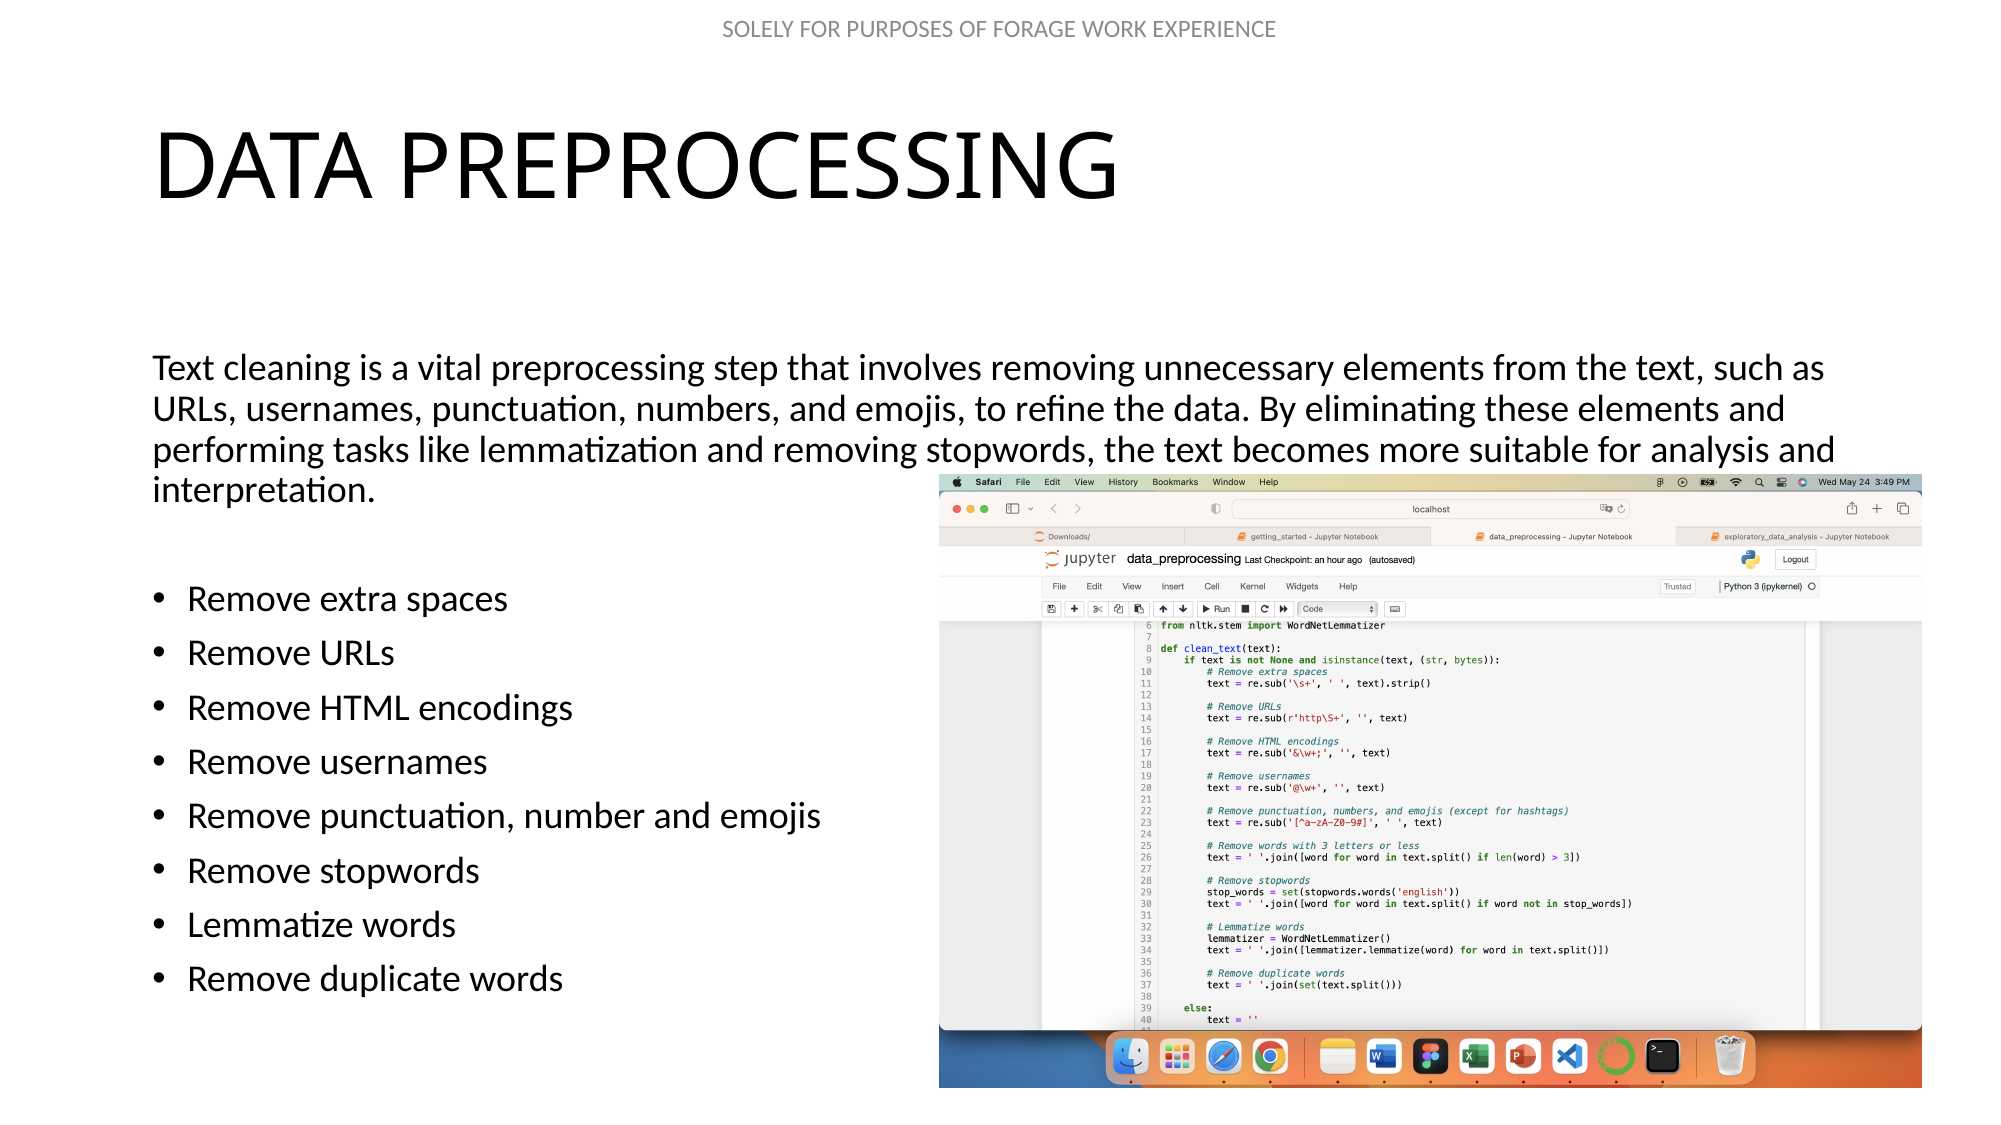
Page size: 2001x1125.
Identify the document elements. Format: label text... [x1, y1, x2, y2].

picture [939, 474, 1922, 1088]
list Text cleaning is a vital preprocessing step that involves removing unnecessary elements from the text, such as URLs, usernames, punctuation, numbers, and emojis, to refine the data. By eliminating these elements and performing tasks like lemmatization and removing stopwords, the text becomes more suitable for analysis and interpretation. Remove extra spaces Remove URLs Remove HTML encodings Remove usernames Remove punctuation, number and emojis Remove stopwords Lemmatize words Remove duplicate words [137, 299, 1863, 1014]
title DATA PREPROCESSING [137, 59, 1863, 278]
